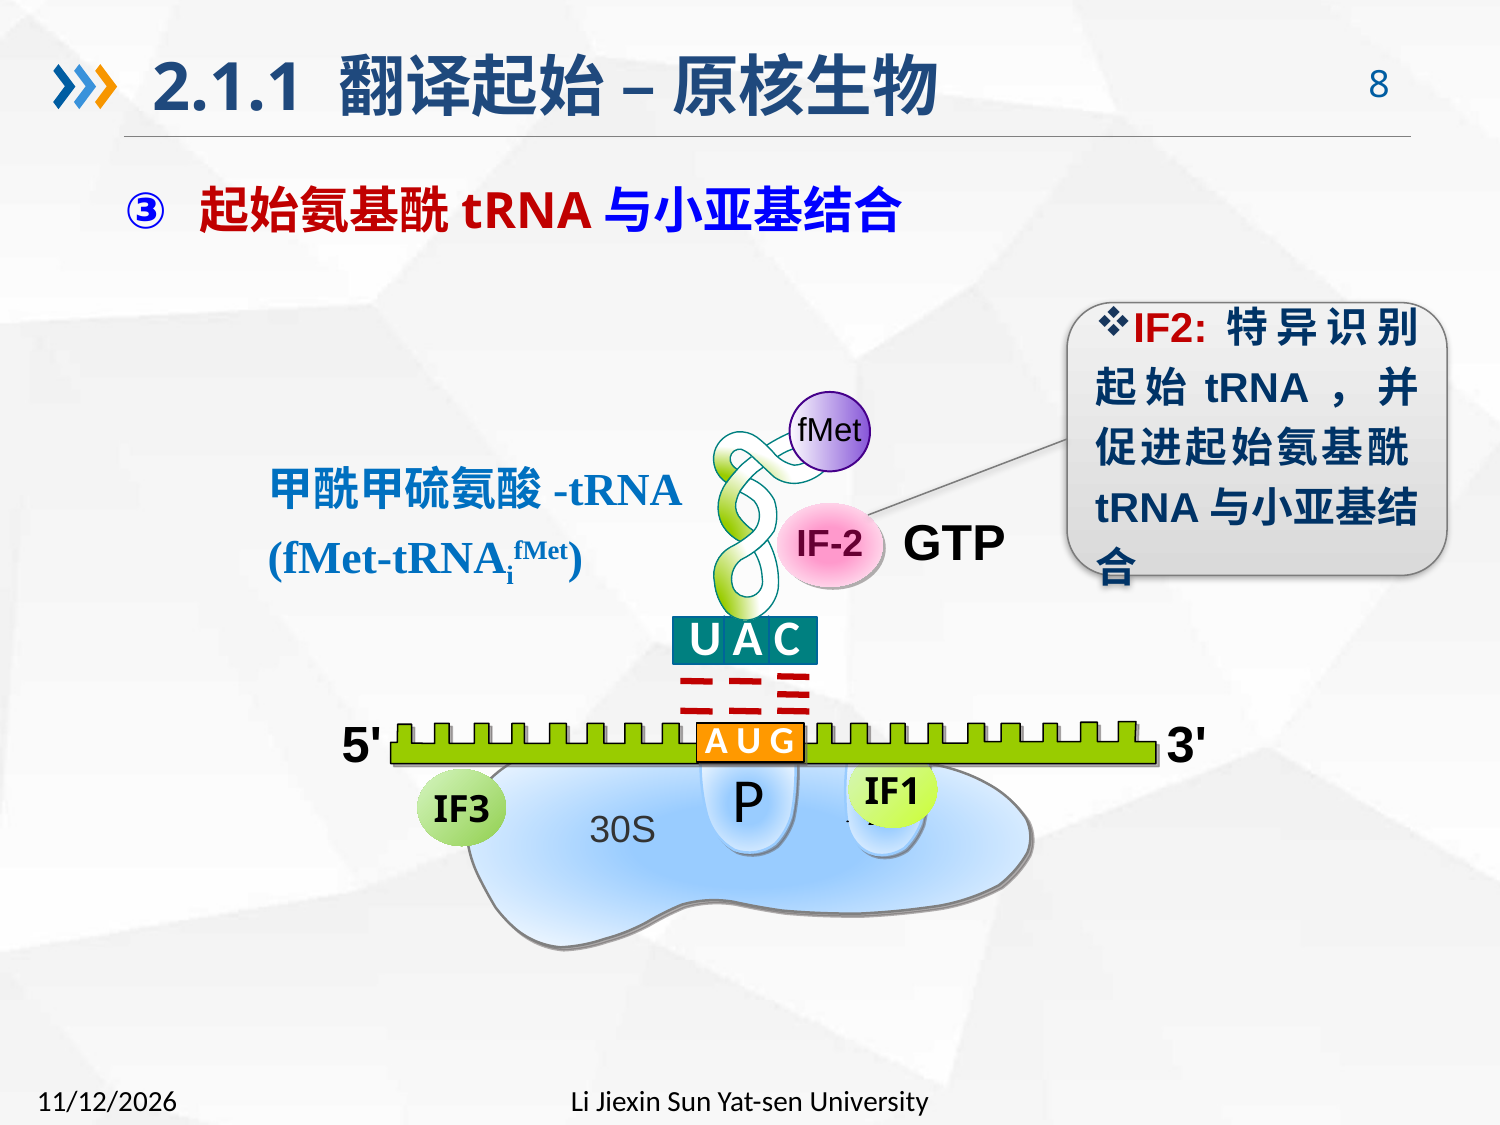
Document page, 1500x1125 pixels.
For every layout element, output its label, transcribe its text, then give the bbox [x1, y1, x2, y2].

text_box [22, 1081, 373, 1125]
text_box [867, 302, 1448, 576]
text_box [328, 709, 1220, 782]
text_box 起始氨基酰tRNA与小亚基结合 [109, 158, 1043, 246]
text_box 甲酰甲硫氨酸-tRNA (fMet-tRNAifMet) [252, 441, 654, 598]
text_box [461, 789, 1039, 956]
text_box Li Jiexin Sun Yat-sen University [512, 1081, 988, 1125]
text_box 2.1.1 翻译起始 – 原核生物 [152, 54, 1235, 114]
text_box IF3 [417, 789, 456, 846]
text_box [680, 682, 810, 712]
picture [0, 0, 1500, 1125]
